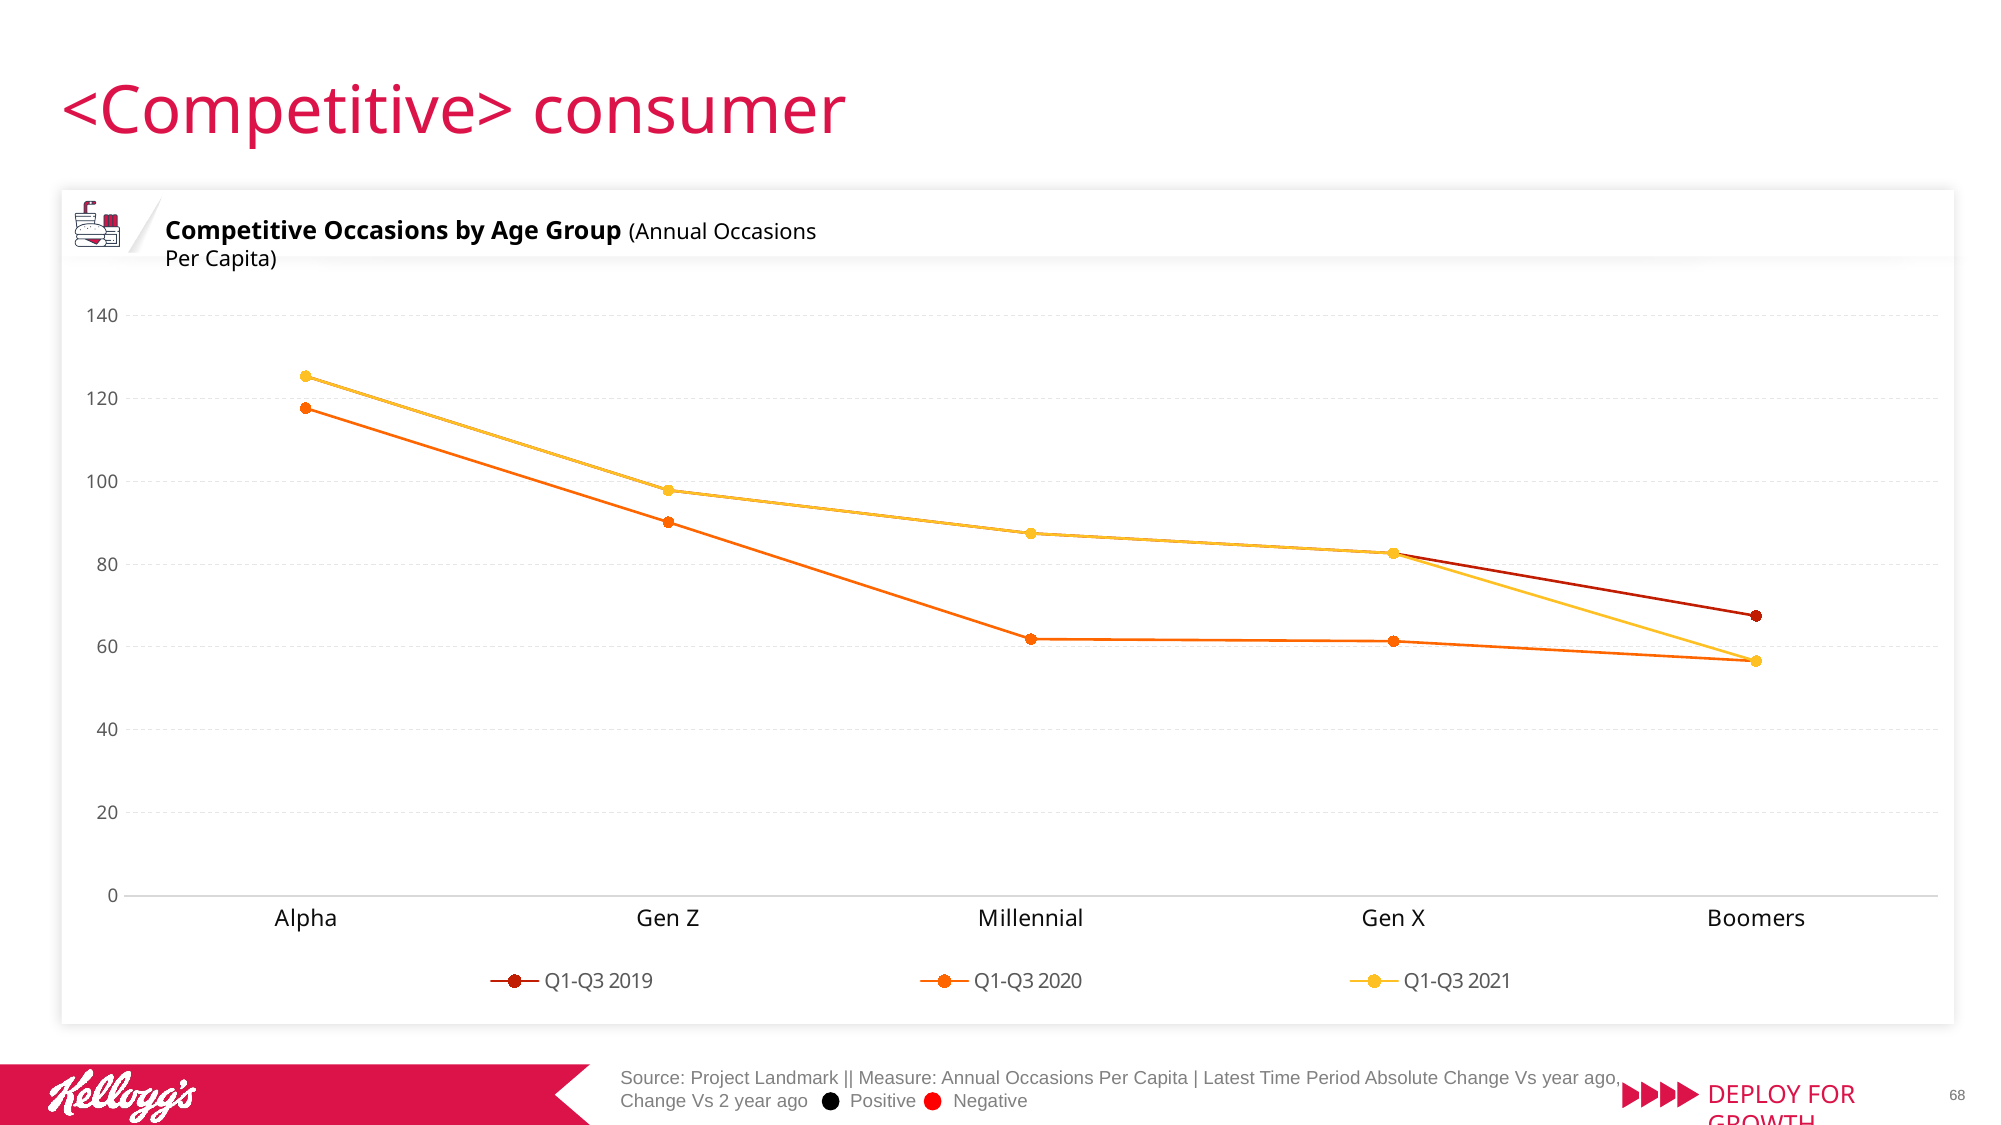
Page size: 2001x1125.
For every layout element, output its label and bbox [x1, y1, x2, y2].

slide_number [1921, 1071, 1994, 1117]
chart [71, 285, 1939, 1005]
text_box [46, 67, 1907, 158]
text_box [605, 1058, 1641, 1120]
picture [66, 194, 126, 255]
text_box [56, 189, 1970, 1025]
